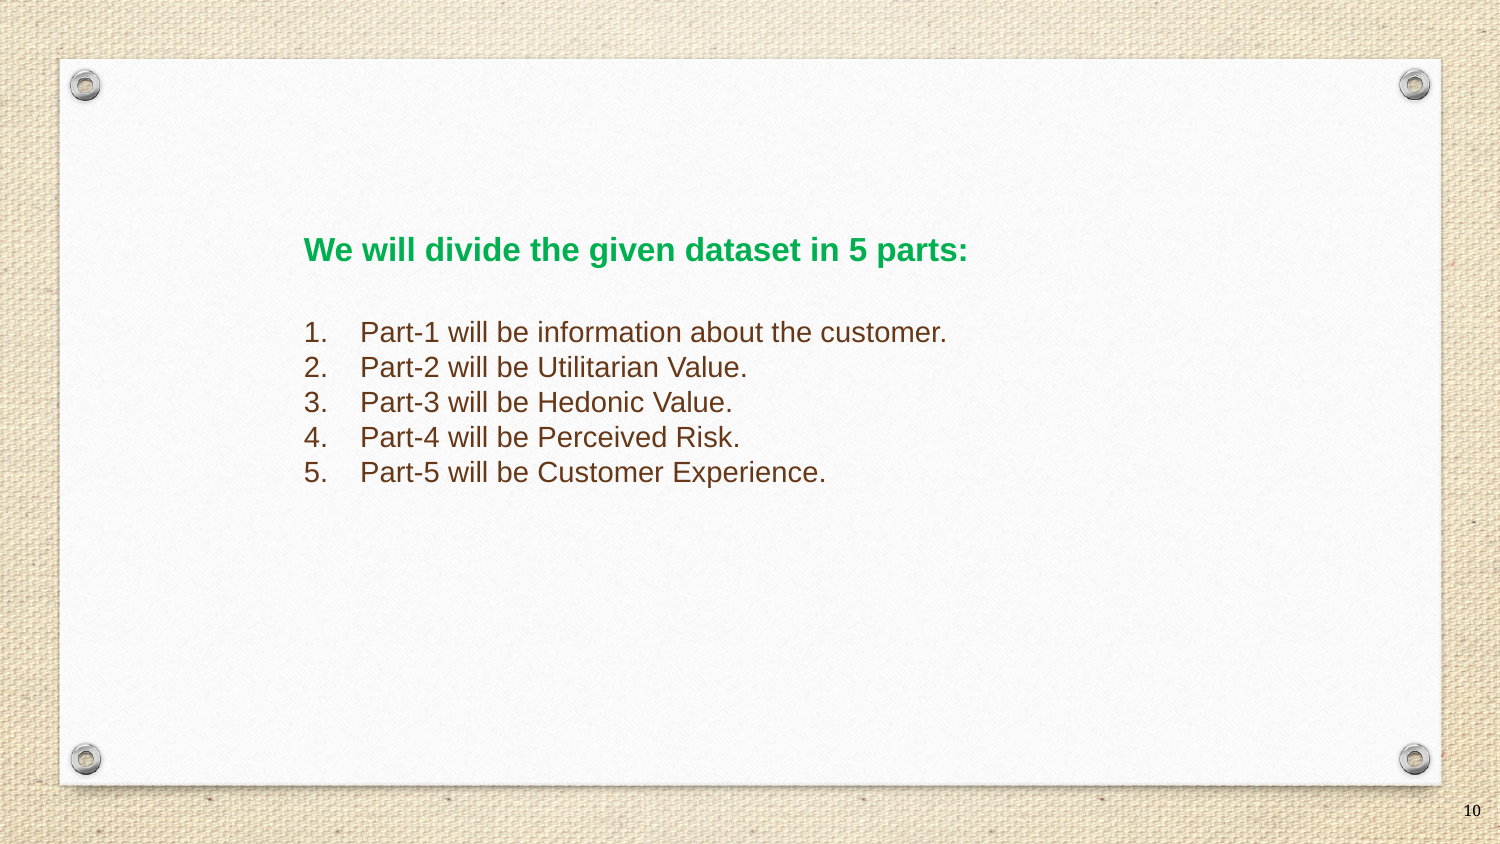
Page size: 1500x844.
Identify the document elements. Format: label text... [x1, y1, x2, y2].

slide_number 10 [1391, 779, 1482, 844]
text_box We will divide the given dataset in 5 parts: Part-1 will be information about the customer. Part-2 will be Utilitarian Value. Part-3 will be Hedonic Value. Part-4 will be Perceived Risk. Part-5 will be Customer Experience. [289, 220, 1376, 496]
picture [0, 0, 1500, 844]
